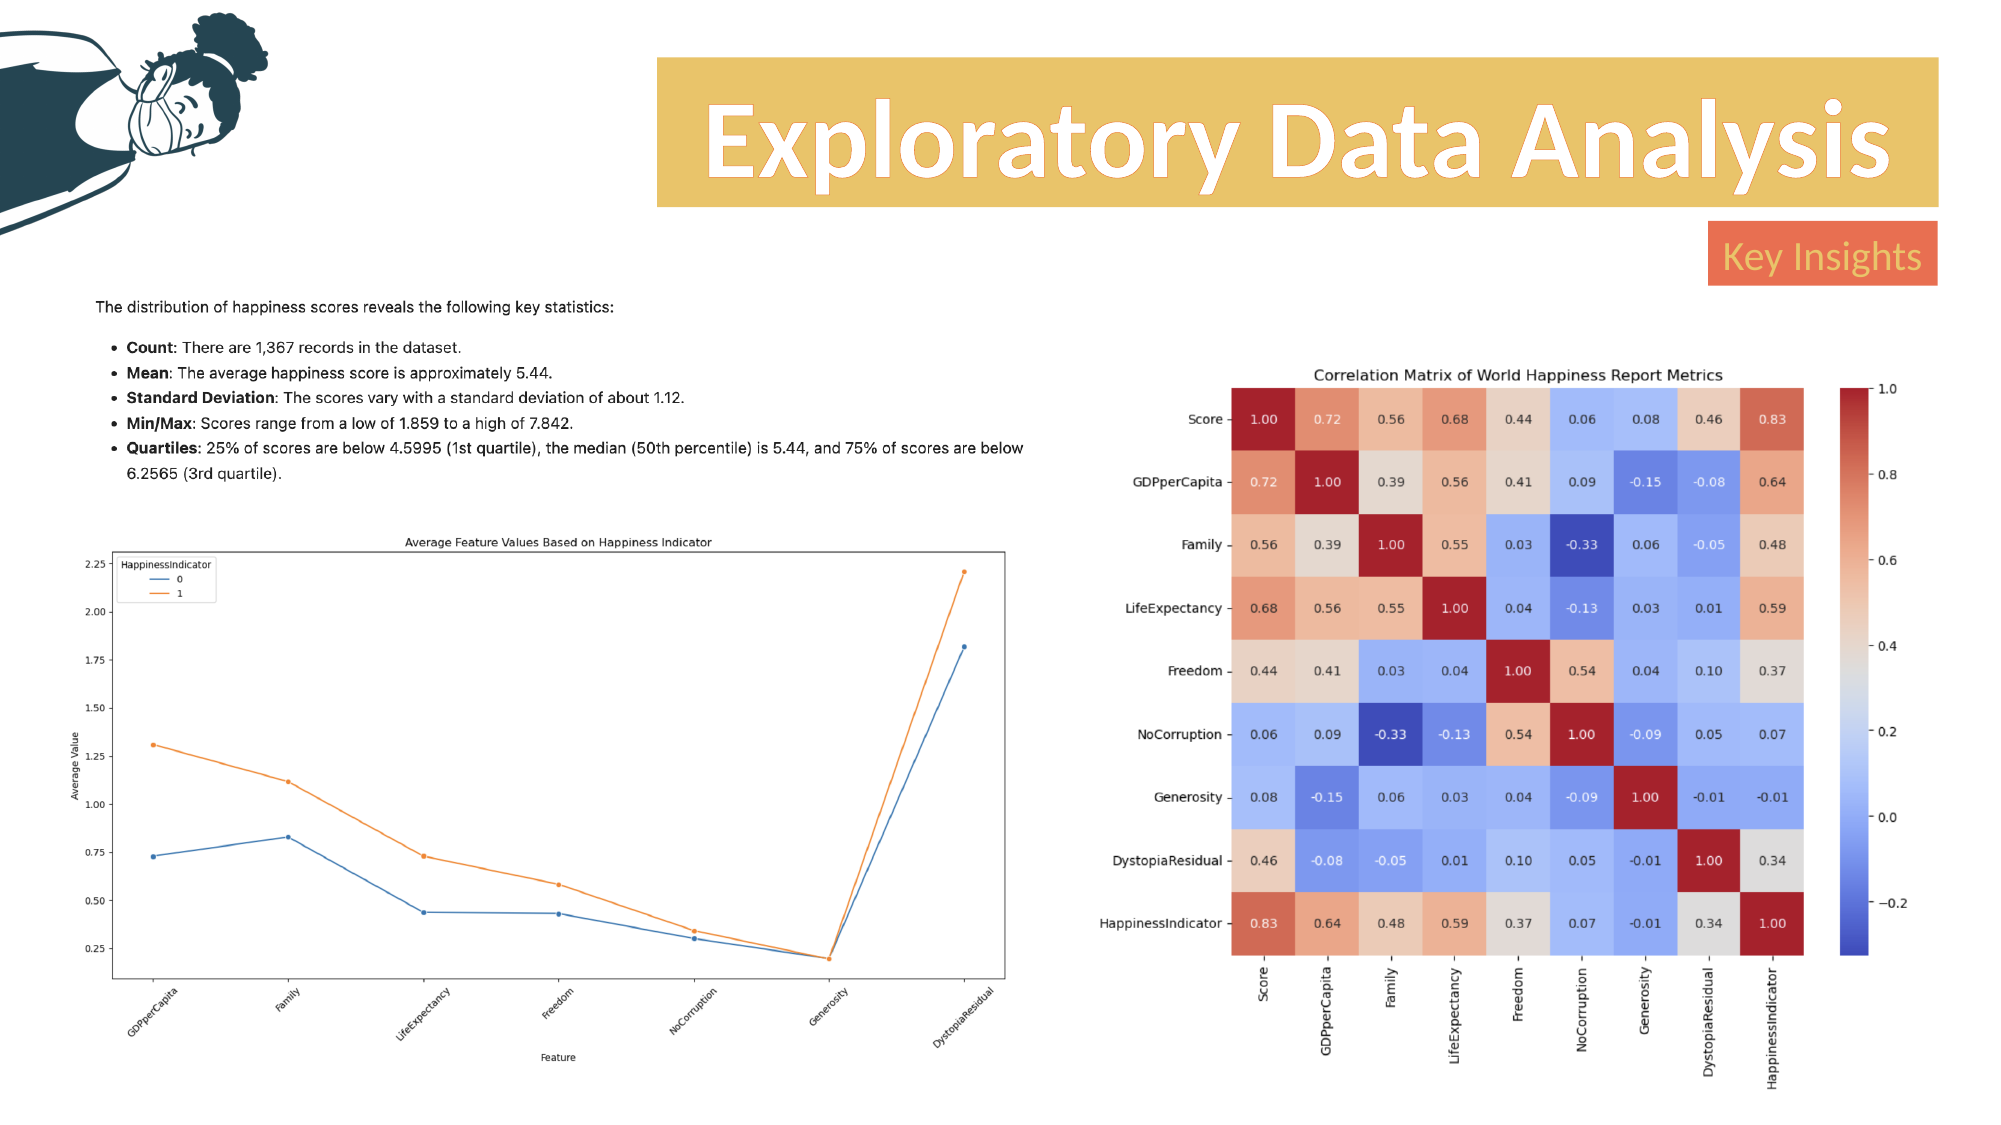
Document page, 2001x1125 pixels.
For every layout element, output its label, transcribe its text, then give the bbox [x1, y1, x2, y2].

picture [61, 528, 1066, 1068]
text_box Key Insights [1708, 220, 1938, 286]
picture [0, 0, 303, 271]
picture [73, 286, 1053, 499]
picture [1098, 360, 1924, 1100]
text_box Exploratory Data Analysis [657, 57, 1939, 208]
